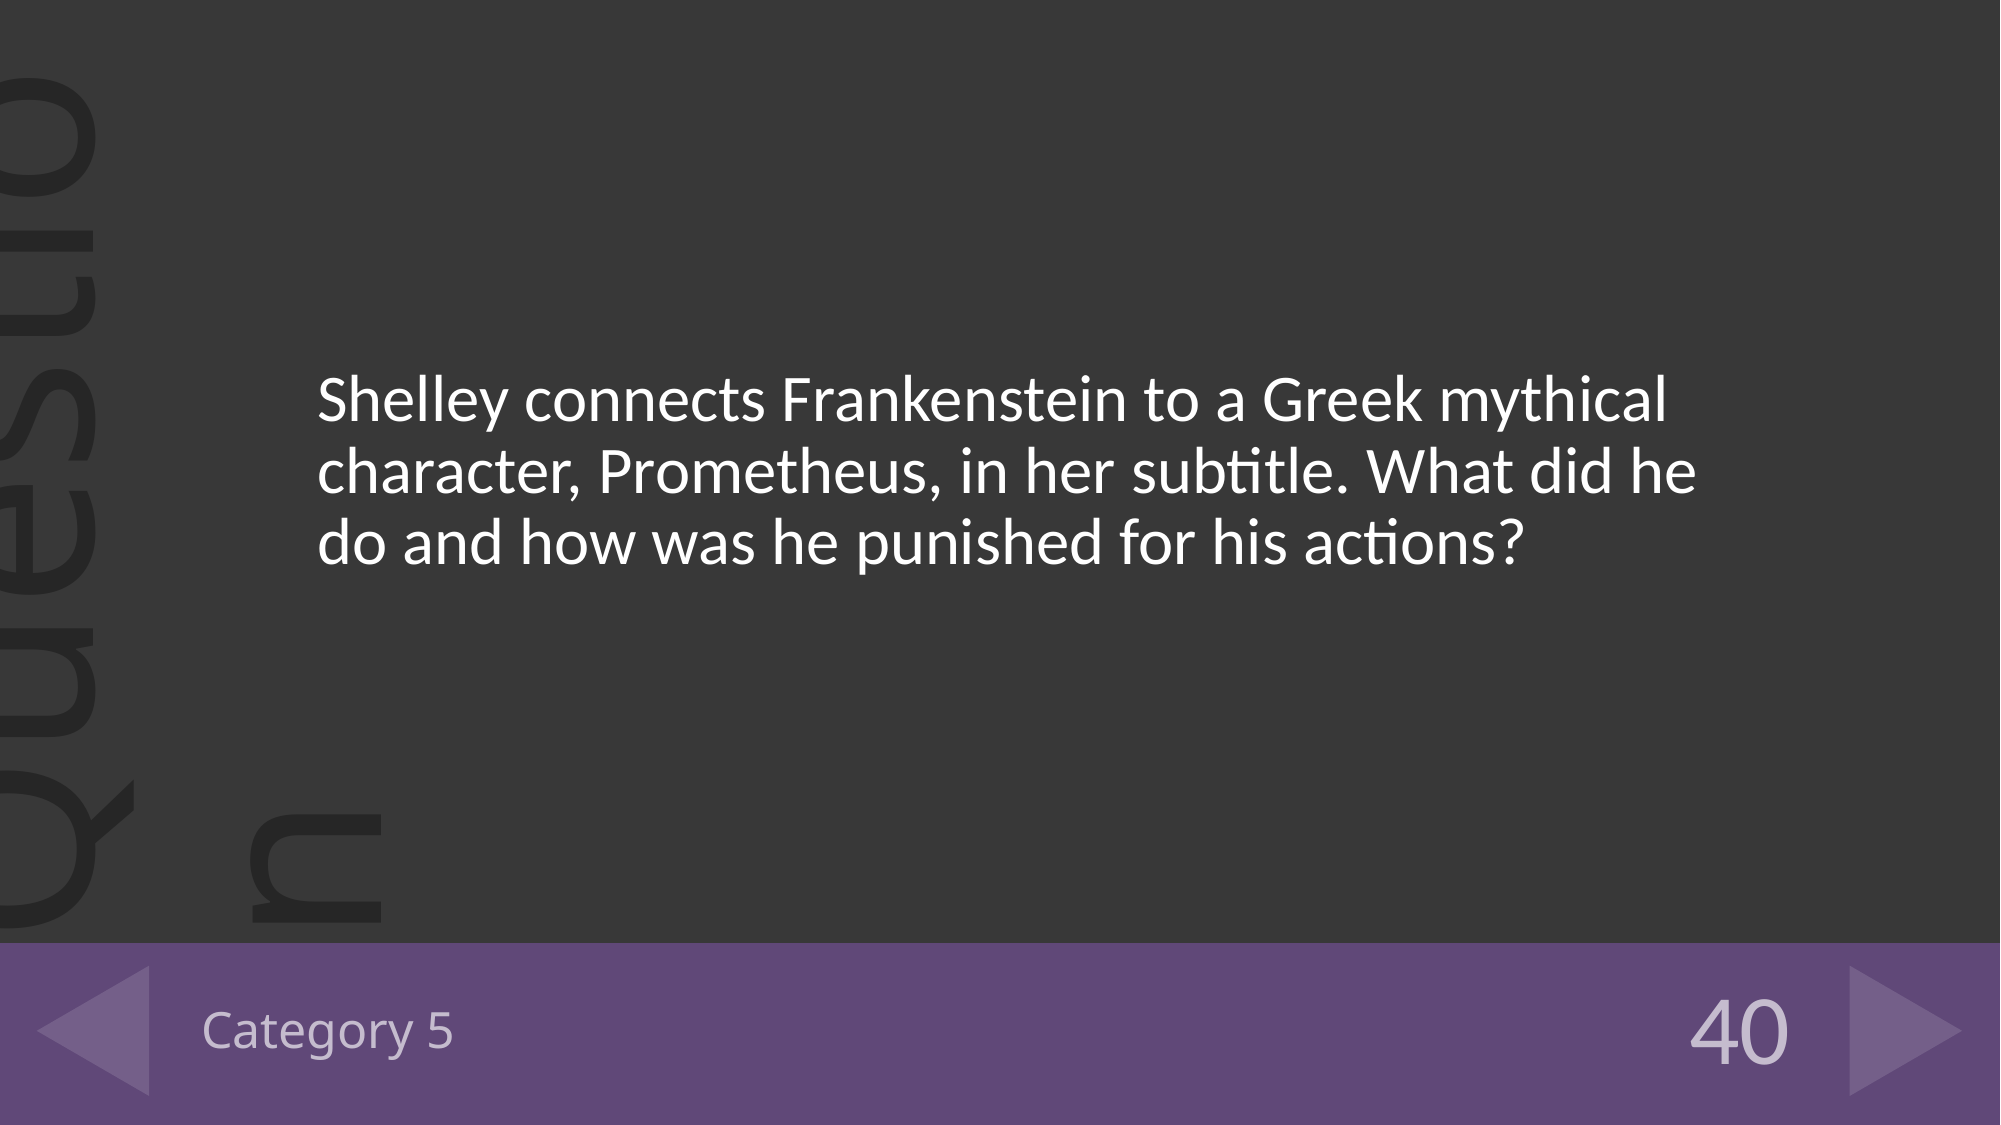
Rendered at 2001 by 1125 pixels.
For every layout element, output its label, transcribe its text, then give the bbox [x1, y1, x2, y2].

list Shelley connects Frankenstein to a Greek mythical character, Prometheus, in her subtitle. What did he do and how was he punished for his actions? [302, 307, 1760, 636]
title Category 5 [185, 967, 1494, 1097]
list 40 [1494, 967, 1806, 1097]
